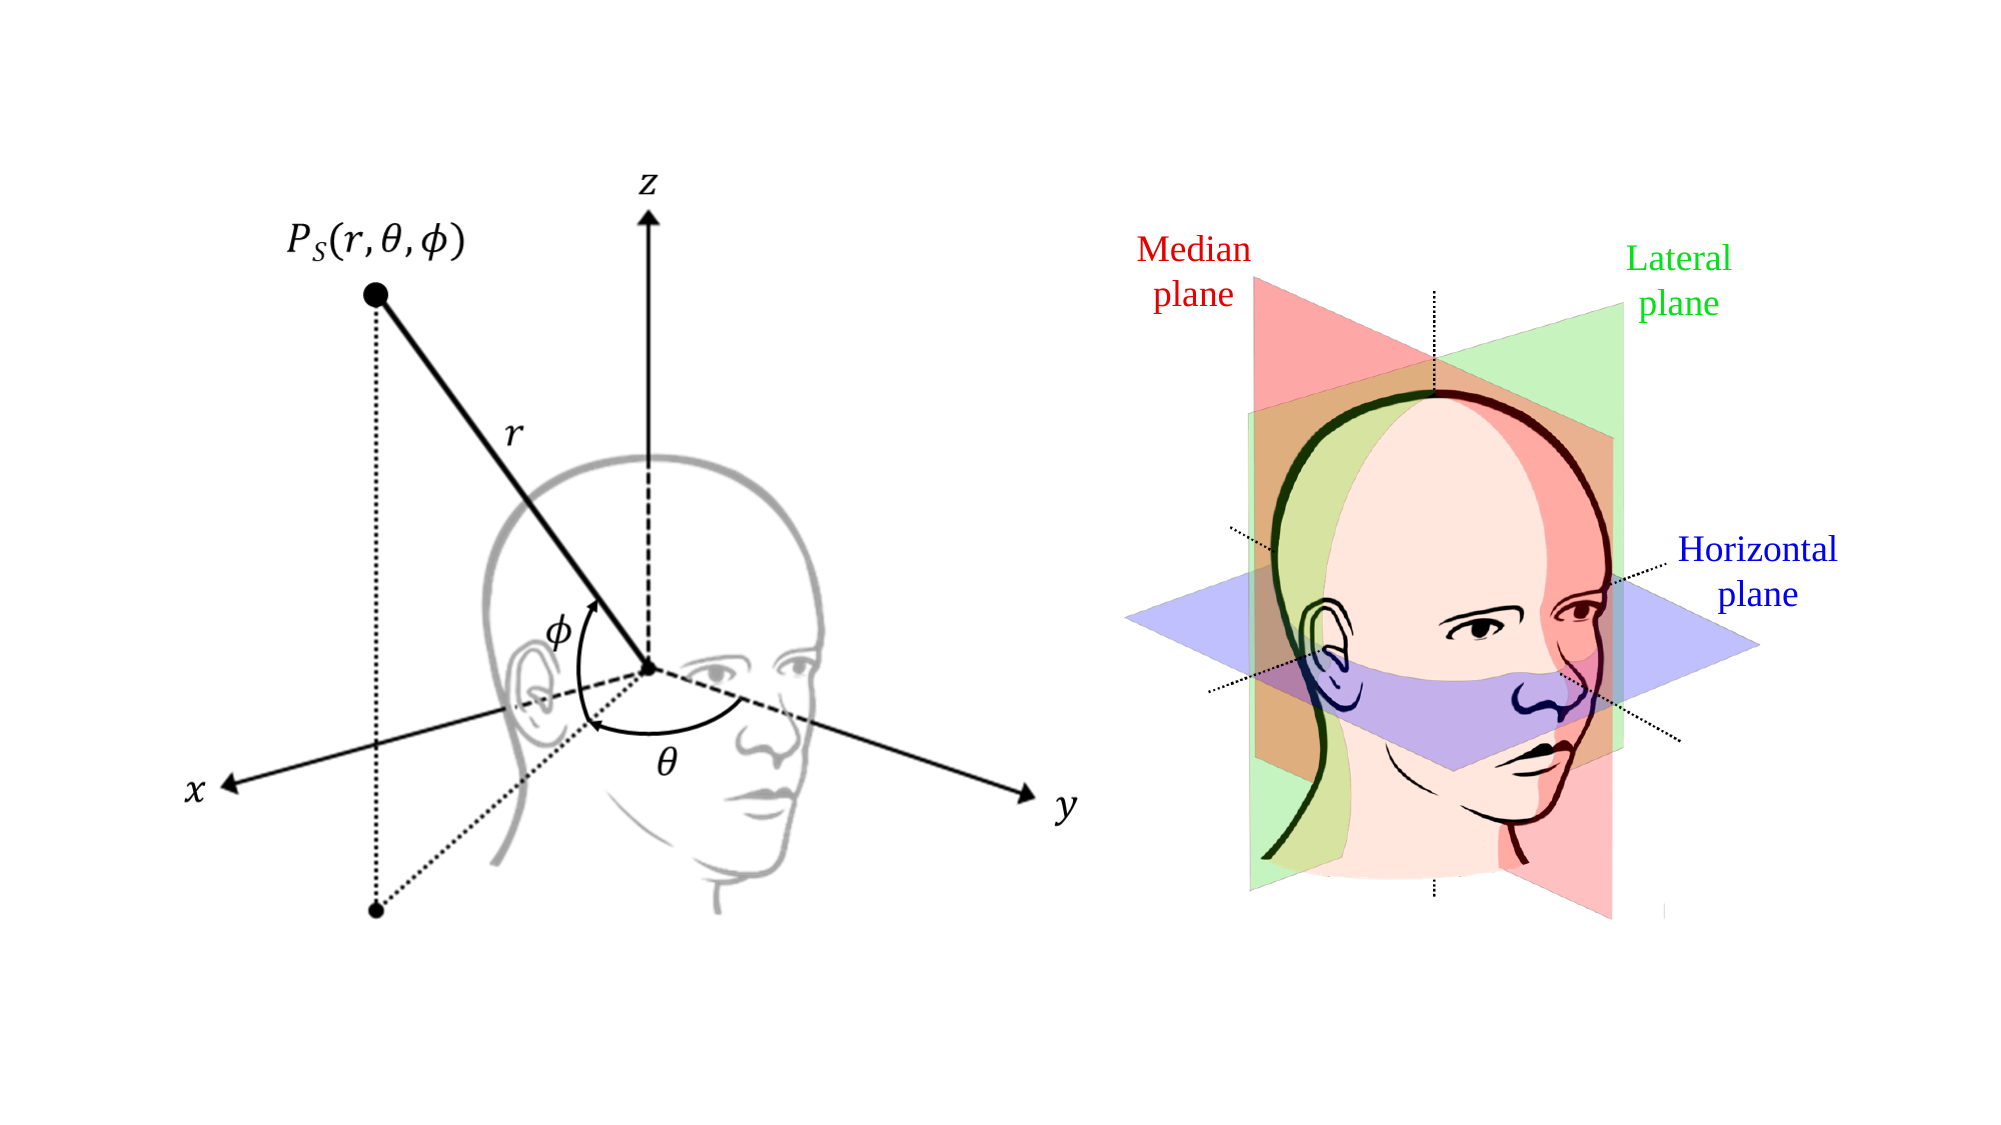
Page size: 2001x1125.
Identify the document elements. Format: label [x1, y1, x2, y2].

picture [173, 153, 1094, 981]
text_box [1094, 216, 1889, 943]
